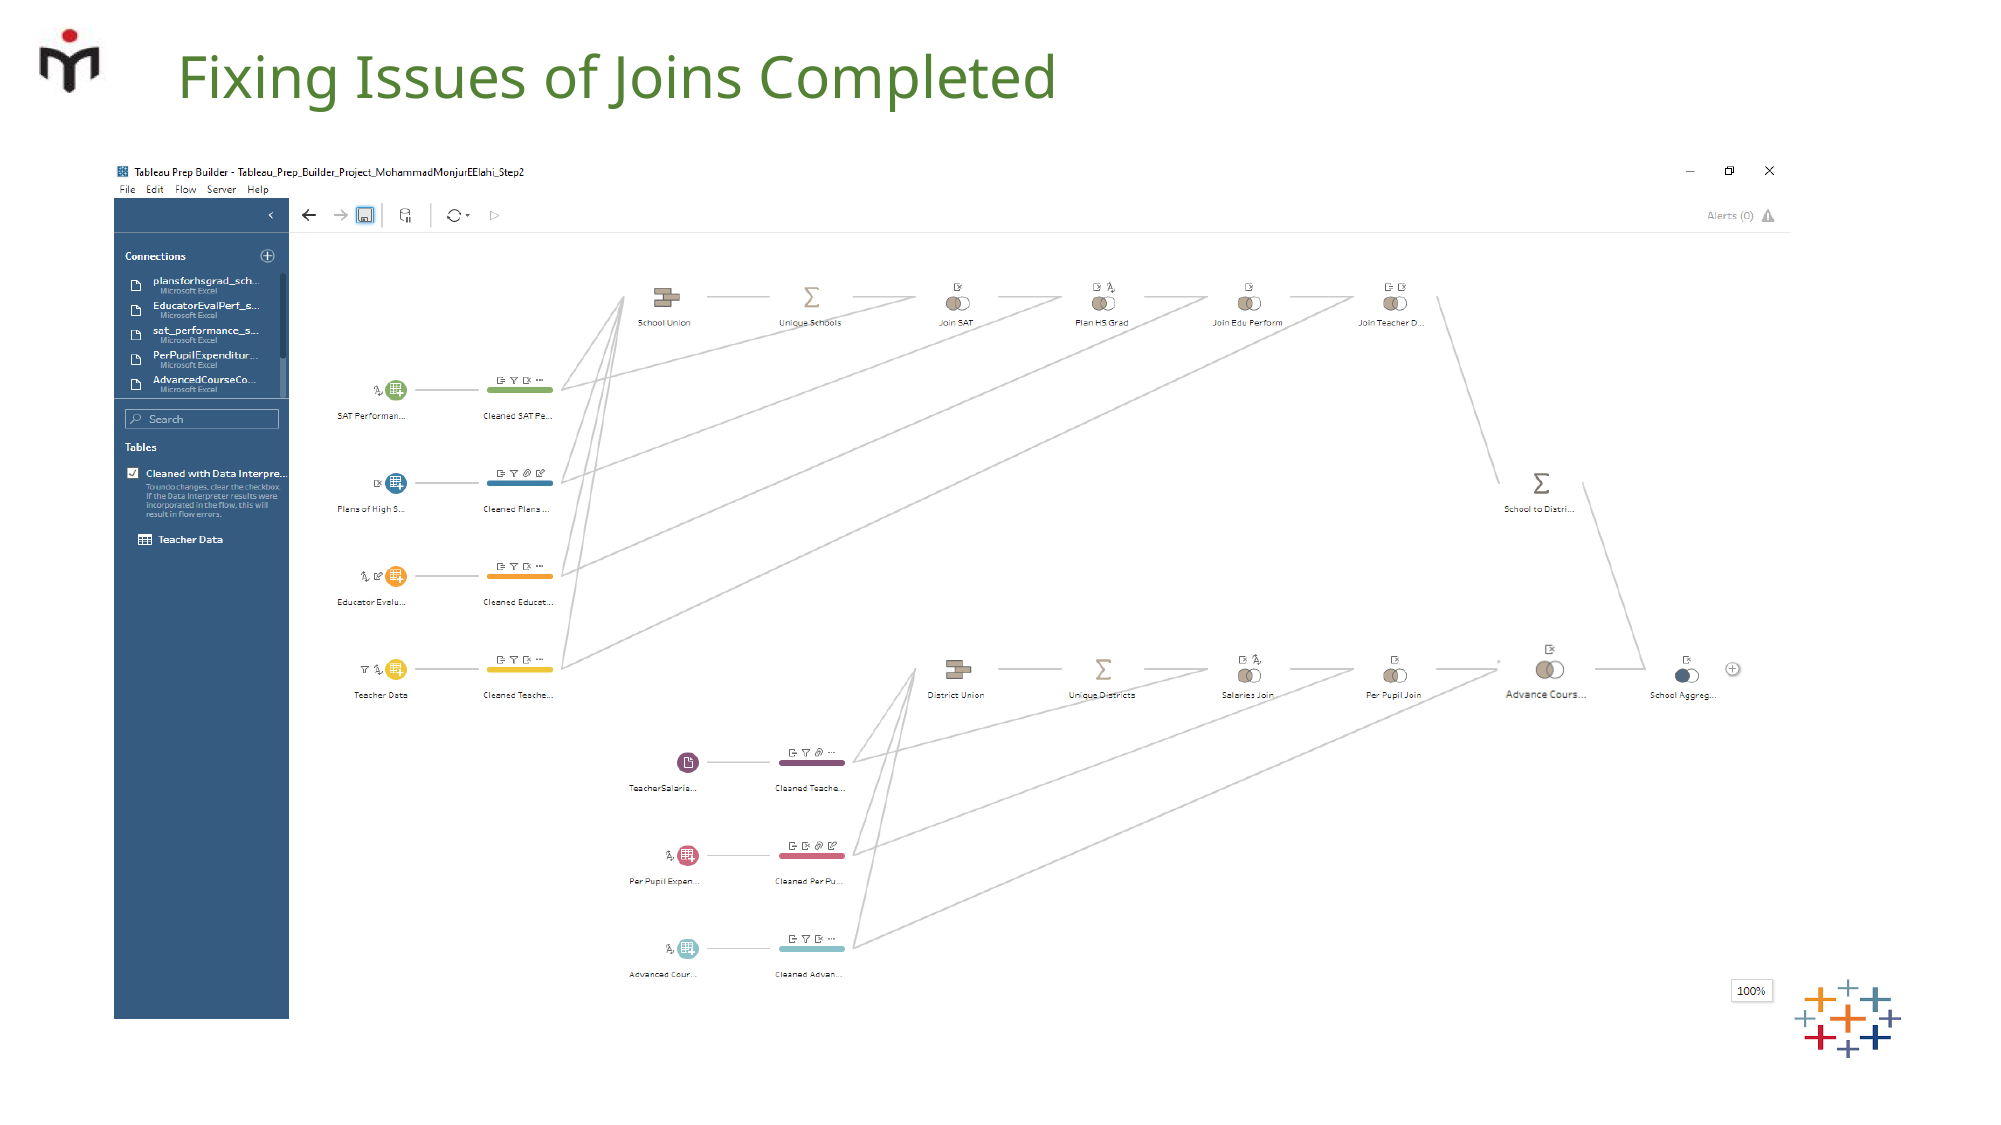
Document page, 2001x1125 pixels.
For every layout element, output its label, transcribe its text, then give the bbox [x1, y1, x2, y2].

picture [114, 162, 1977, 1085]
picture [16, 19, 115, 101]
text_box Fixing Issues of Joins Completed [162, 34, 1888, 206]
